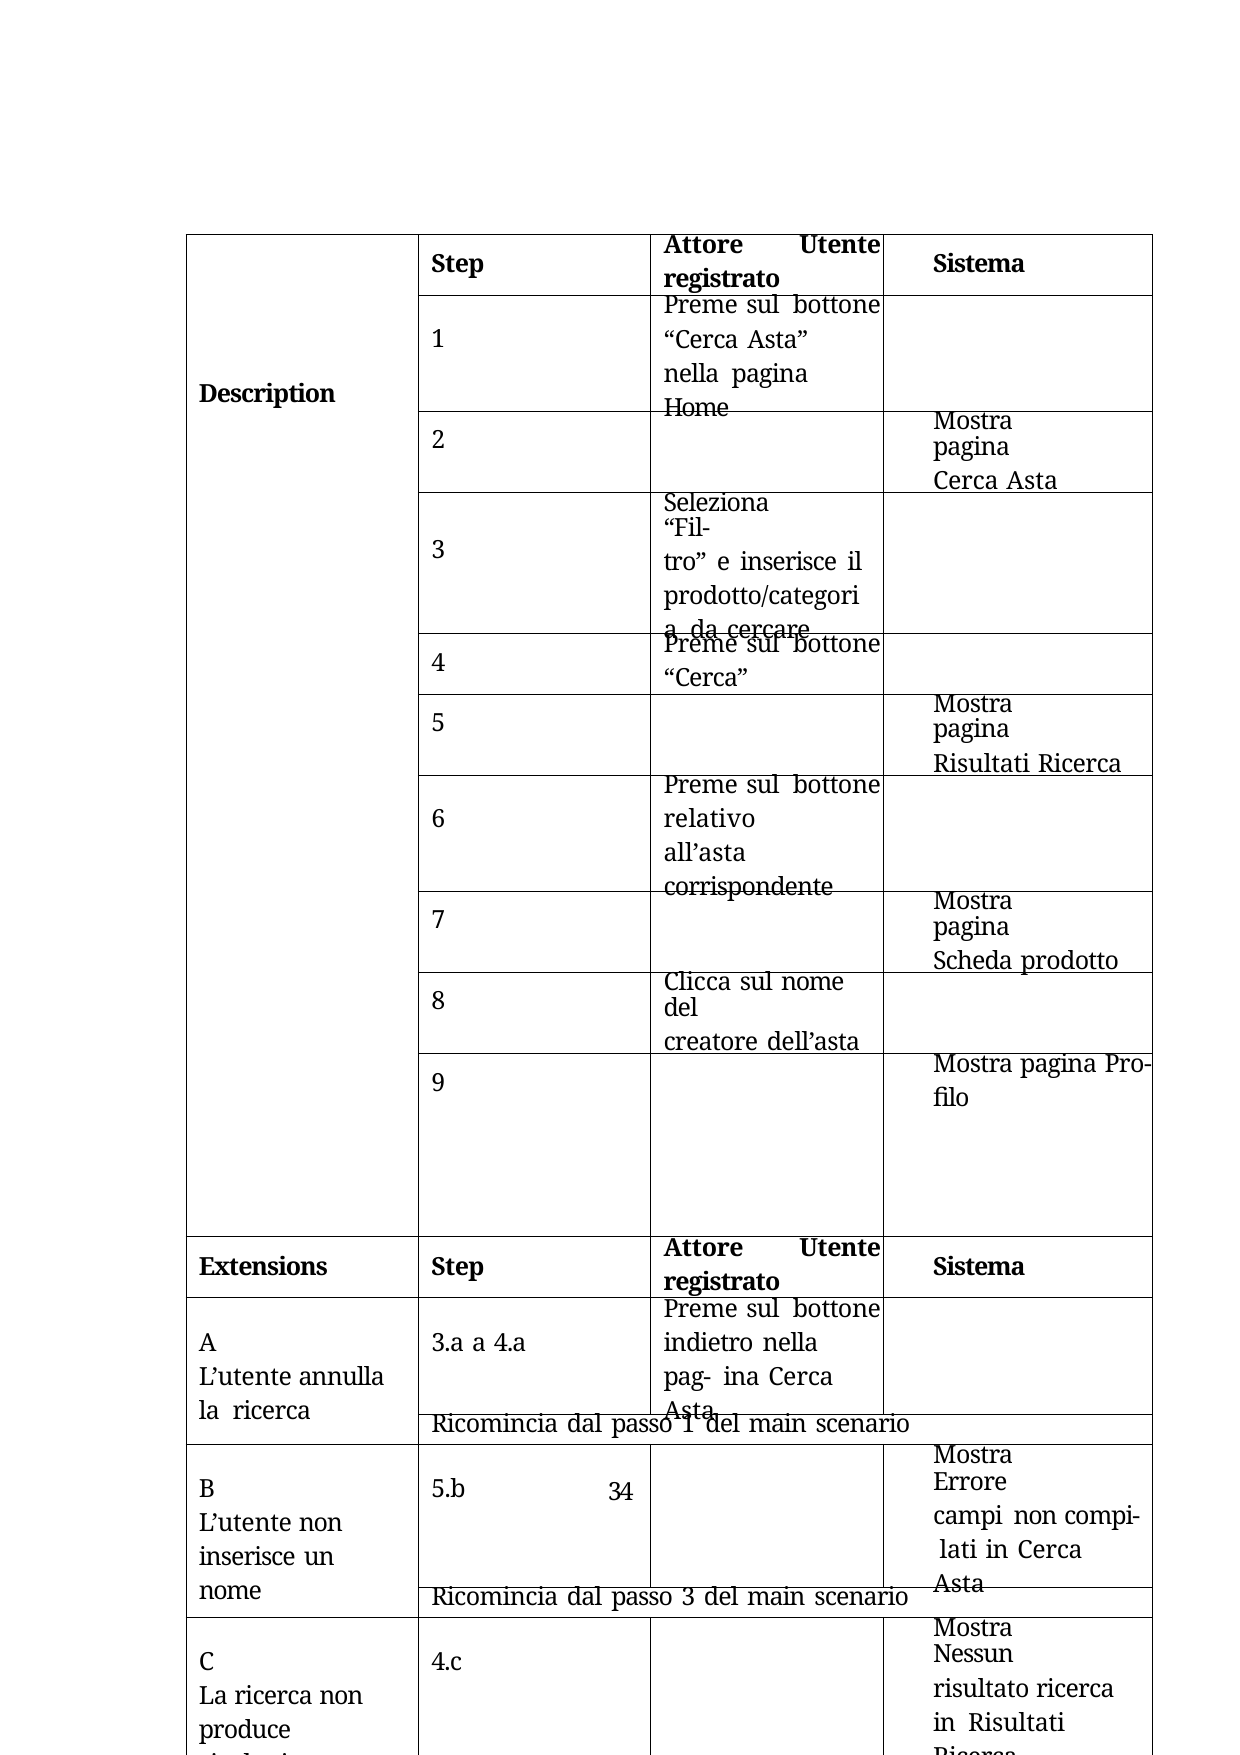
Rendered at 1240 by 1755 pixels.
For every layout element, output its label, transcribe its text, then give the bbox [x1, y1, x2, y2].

table_cell Preme sul bottone “Cerca” [651, 634, 883, 694]
table_cell 5 [419, 695, 650, 775]
table_cell 4.c [419, 1618, 650, 1755]
table_cell Extensions [187, 1237, 418, 1297]
table_cell Seleziona “Fil- tro” e inserisce il prodotto/categoria da cercare [651, 493, 883, 633]
table_header Attore Utente registrato [651, 235, 883, 295]
table_cell Mostra pagina Risultati Ricerca [884, 695, 1152, 775]
table_cell A L’utente annulla la ricerca [187, 1298, 418, 1444]
table_cell [651, 695, 883, 775]
table_cell Ricomincia dal passo 1 del main scenario [419, 1415, 1152, 1444]
table_cell B L’utente non inserisce un nome [187, 1445, 418, 1617]
table_cell Ricomincia dal passo 3 del main scenario [419, 1588, 1152, 1617]
table_cell 2 [419, 412, 650, 492]
table_cell Preme sul bottone indietro nella pag- ina Cerca Asta [651, 1298, 883, 1414]
table_cell [884, 973, 1152, 1053]
table_cell C La ricerca non produce risultati [187, 1618, 418, 1755]
table_cell 3.a a 4.a [419, 1298, 650, 1414]
table_cell Step [419, 1237, 650, 1297]
table_cell [651, 412, 883, 492]
table_cell [651, 1618, 883, 1755]
table_cell 9 [419, 1054, 650, 1236]
table_cell Mostra Errore campi non compi- lati in Cerca Asta [884, 1445, 1152, 1587]
table_cell 6 [419, 776, 650, 891]
table_cell Clicca sul nome del creatore dell’asta [651, 973, 883, 1053]
table_header Step [419, 235, 650, 295]
table_cell 7 [419, 892, 650, 972]
table_cell [884, 1298, 1152, 1414]
table_cell [884, 776, 1152, 891]
table_cell [884, 493, 1152, 633]
table_header Sistema [884, 235, 1152, 295]
table_cell Preme sul bottone “Cerca Asta” nella pagina Home [651, 296, 883, 411]
table_cell [884, 296, 1152, 411]
table_cell Mostra Nessun risultato ricerca in Risultati Ricerca [884, 1618, 1152, 1755]
table_header Description [187, 235, 418, 1236]
table_cell Attore Utente registrato [651, 1237, 883, 1297]
table_cell Sistema [884, 1237, 1152, 1297]
table_cell Mostra pagina Cerca Asta [884, 412, 1152, 492]
table_cell 4 [419, 634, 650, 694]
table_cell Mostra pagina Pro- filo [884, 1054, 1152, 1236]
table_cell 3 [419, 493, 650, 633]
table_cell [651, 892, 883, 972]
table_cell 5.b [419, 1445, 650, 1587]
table_cell [651, 1445, 883, 1587]
table_cell [884, 634, 1152, 694]
table_cell Mostra pagina Scheda prodotto [884, 892, 1152, 972]
table_cell [651, 1054, 883, 1236]
table_cell 1 [419, 296, 650, 411]
table_cell 8 [419, 973, 650, 1053]
table_cell Preme sul bottone relativo all’asta corrispondente [651, 776, 883, 891]
